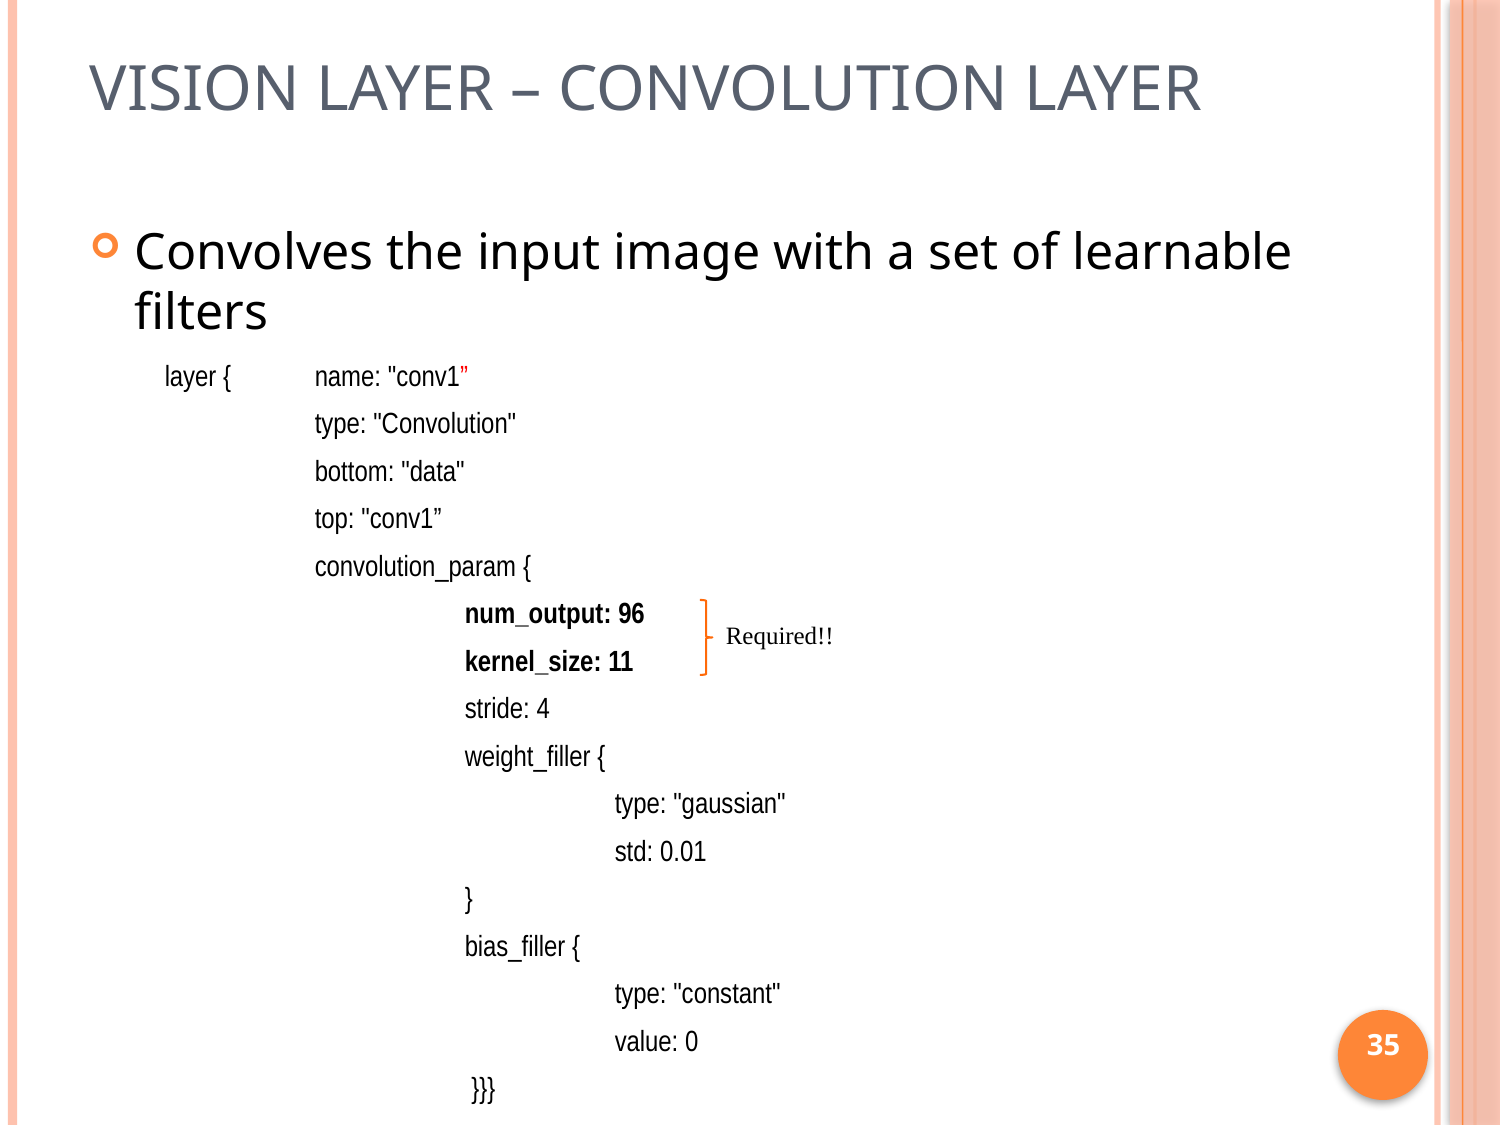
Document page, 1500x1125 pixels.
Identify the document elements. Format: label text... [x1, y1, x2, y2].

title Vision Layer – Convolution Layer [75, 12, 1350, 130]
list layer { name: "conv1” type: "Convolution" bottom: "data" top: "conv1” convolution_param { num_output: 96 kernel_size: 11 stride: 4 weight_filler { type: "gaussian" std: 0.01 } bias_filler { type: "constant" value: 0 }}} [150, 1062, 1325, 1113]
text_box Convolves the input image with a set of learnable filters [74, 212, 1363, 1062]
slide_number 35 [1333, 1003, 1434, 1089]
